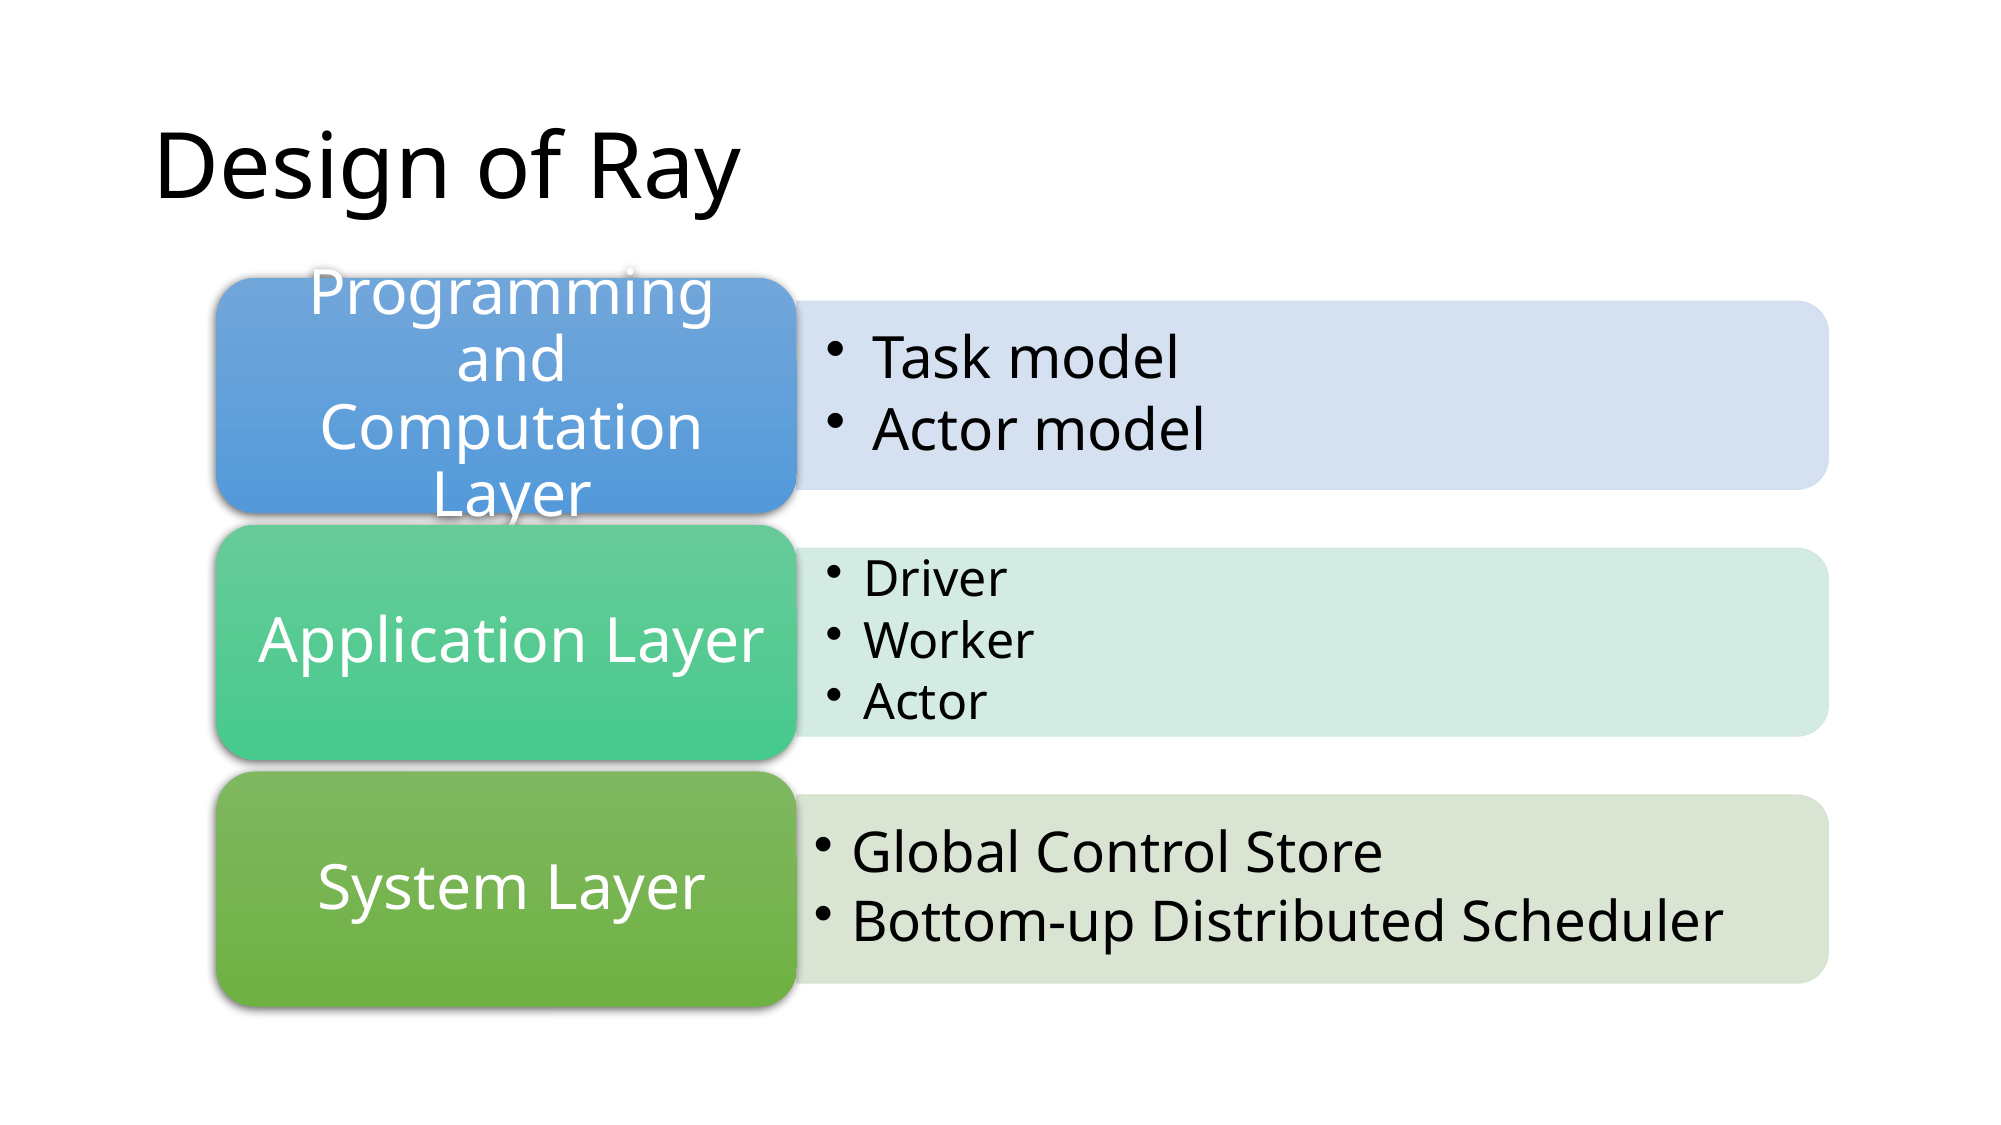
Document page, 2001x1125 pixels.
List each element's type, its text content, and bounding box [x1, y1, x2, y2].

title Design of Ray [137, 59, 1863, 278]
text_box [216, 277, 1829, 1007]
